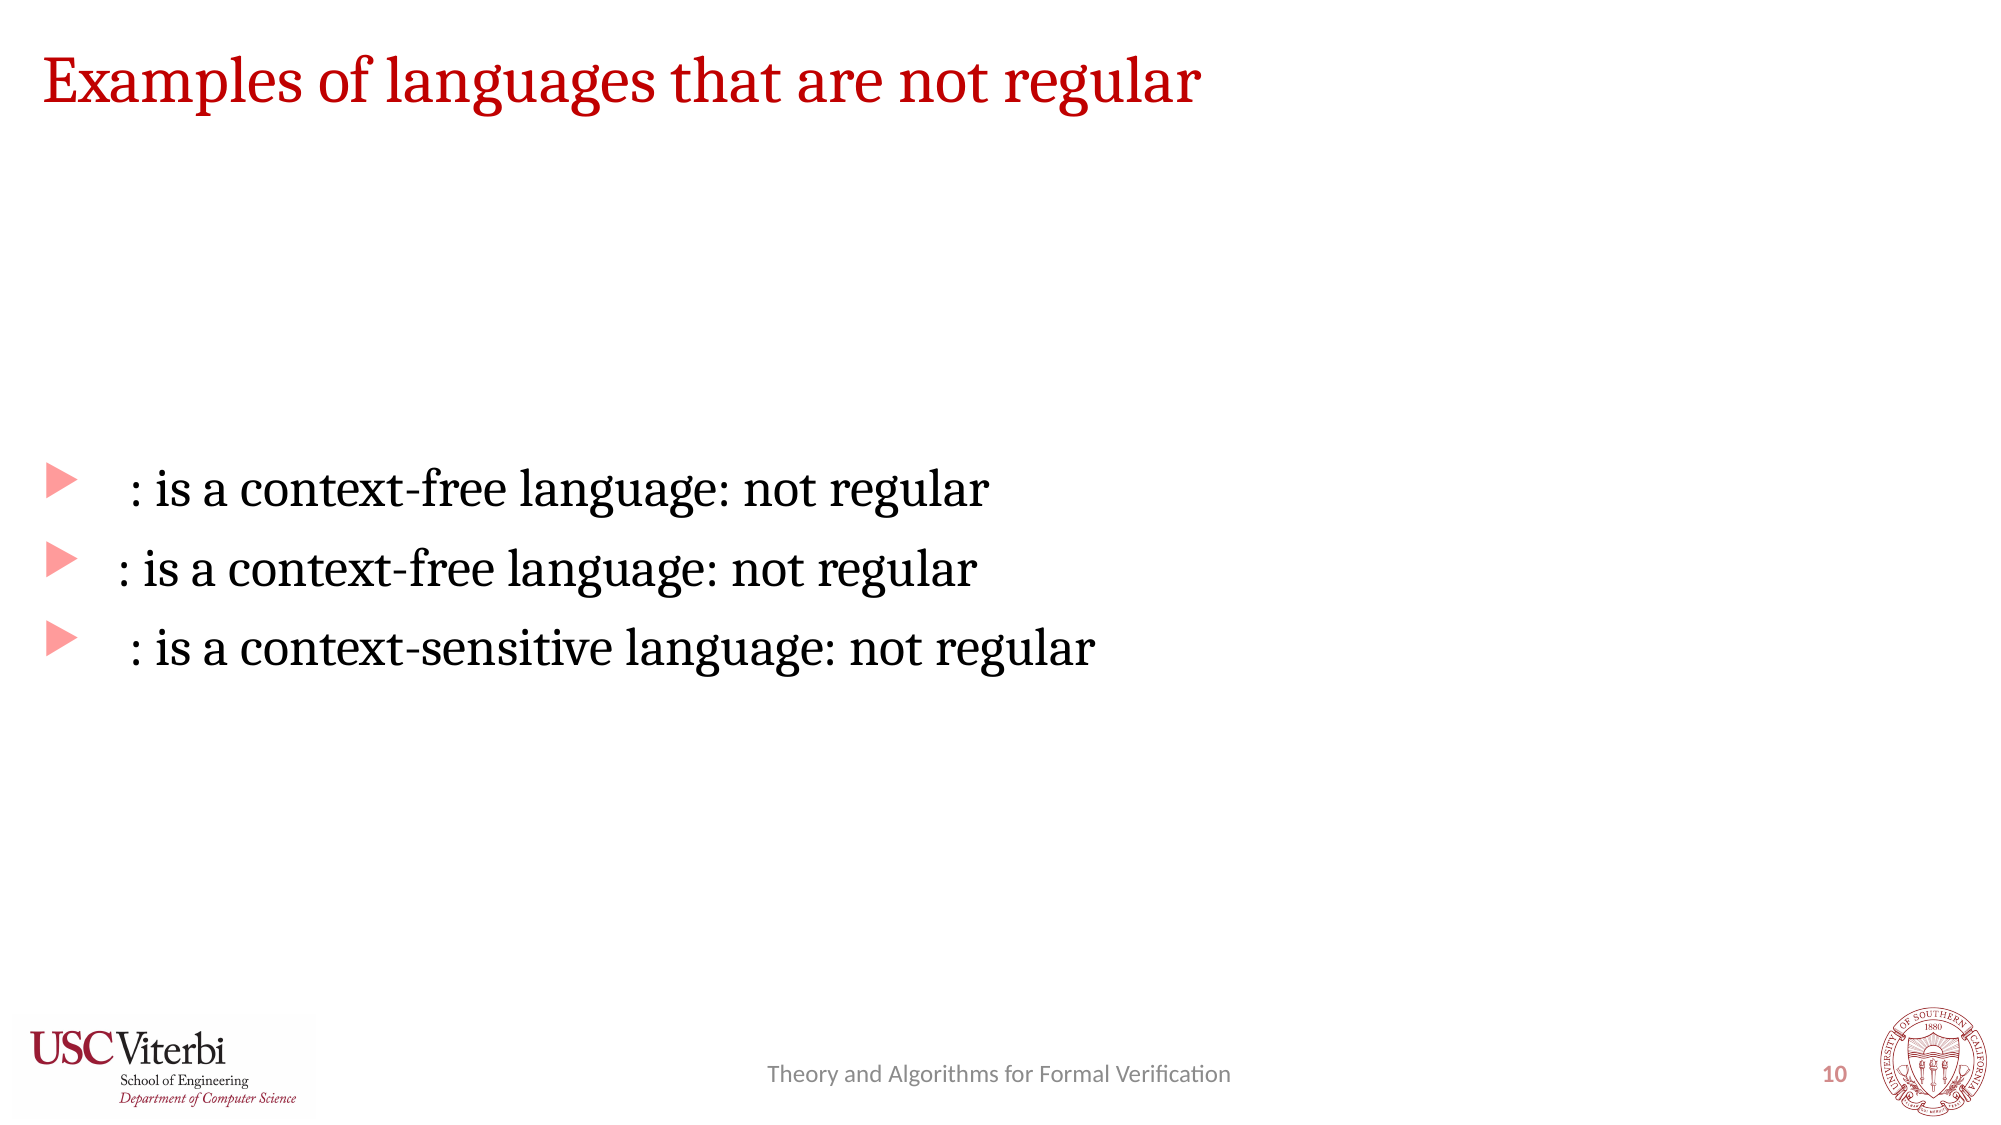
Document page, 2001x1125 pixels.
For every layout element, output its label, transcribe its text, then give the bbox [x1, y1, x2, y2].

picture [1879, 1002, 1988, 1119]
title Examples of languages that are not regular [27, 12, 1947, 150]
footer Theory and Algorithms for Formal Verification [662, 1042, 1338, 1103]
slide_number 10 [1684, 1042, 1863, 1103]
picture [12, 1014, 316, 1119]
